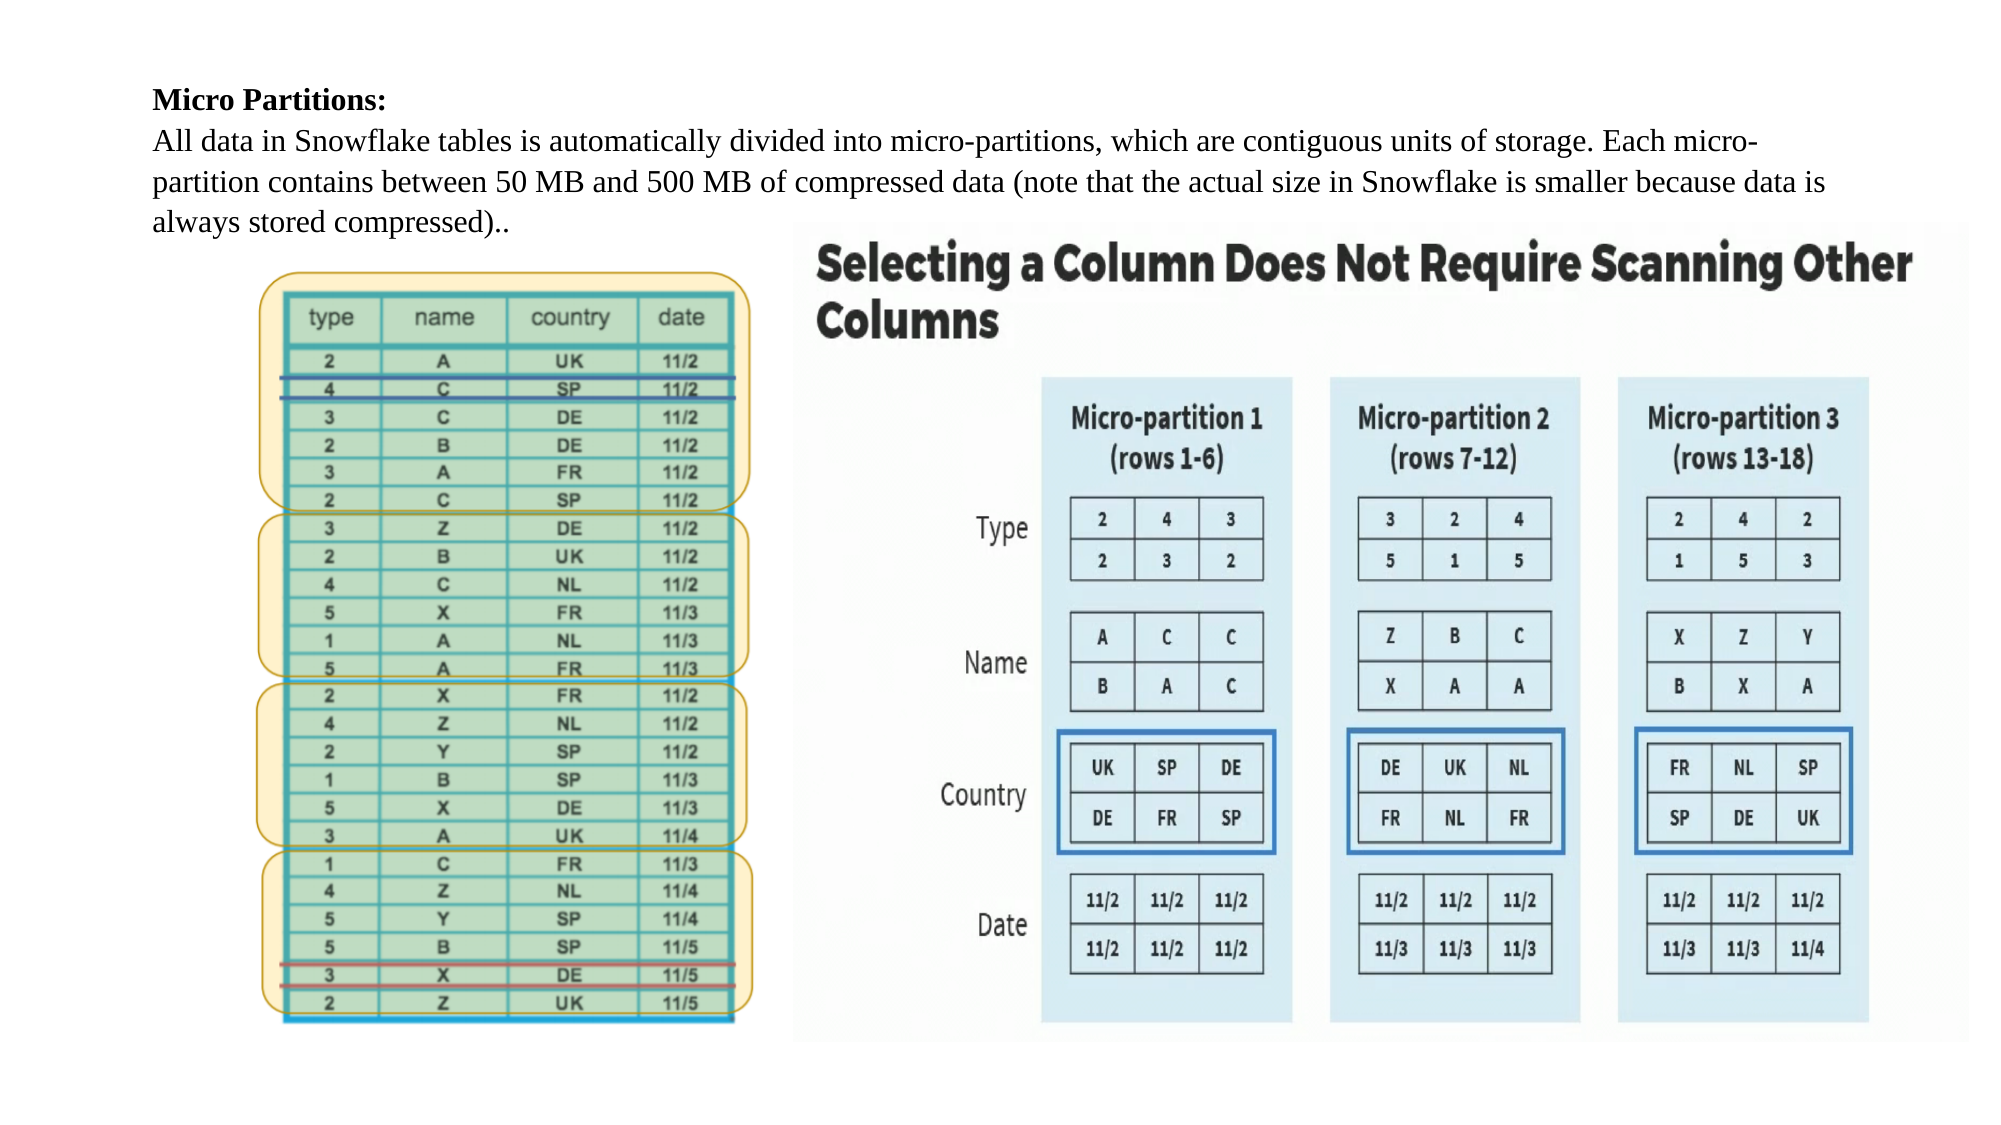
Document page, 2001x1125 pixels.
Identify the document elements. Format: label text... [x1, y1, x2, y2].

title Micro Partitions: All data in Snowflake tables is automatically divided into micro-partitions, which are contiguous units of storage. Each micro-partition contains between 50 MB and 500 MB of compressed data (note that the actual size in Snowflake is smaller because data is always stored compressed).. [137, 68, 1863, 286]
picture [180, 222, 1969, 1042]
